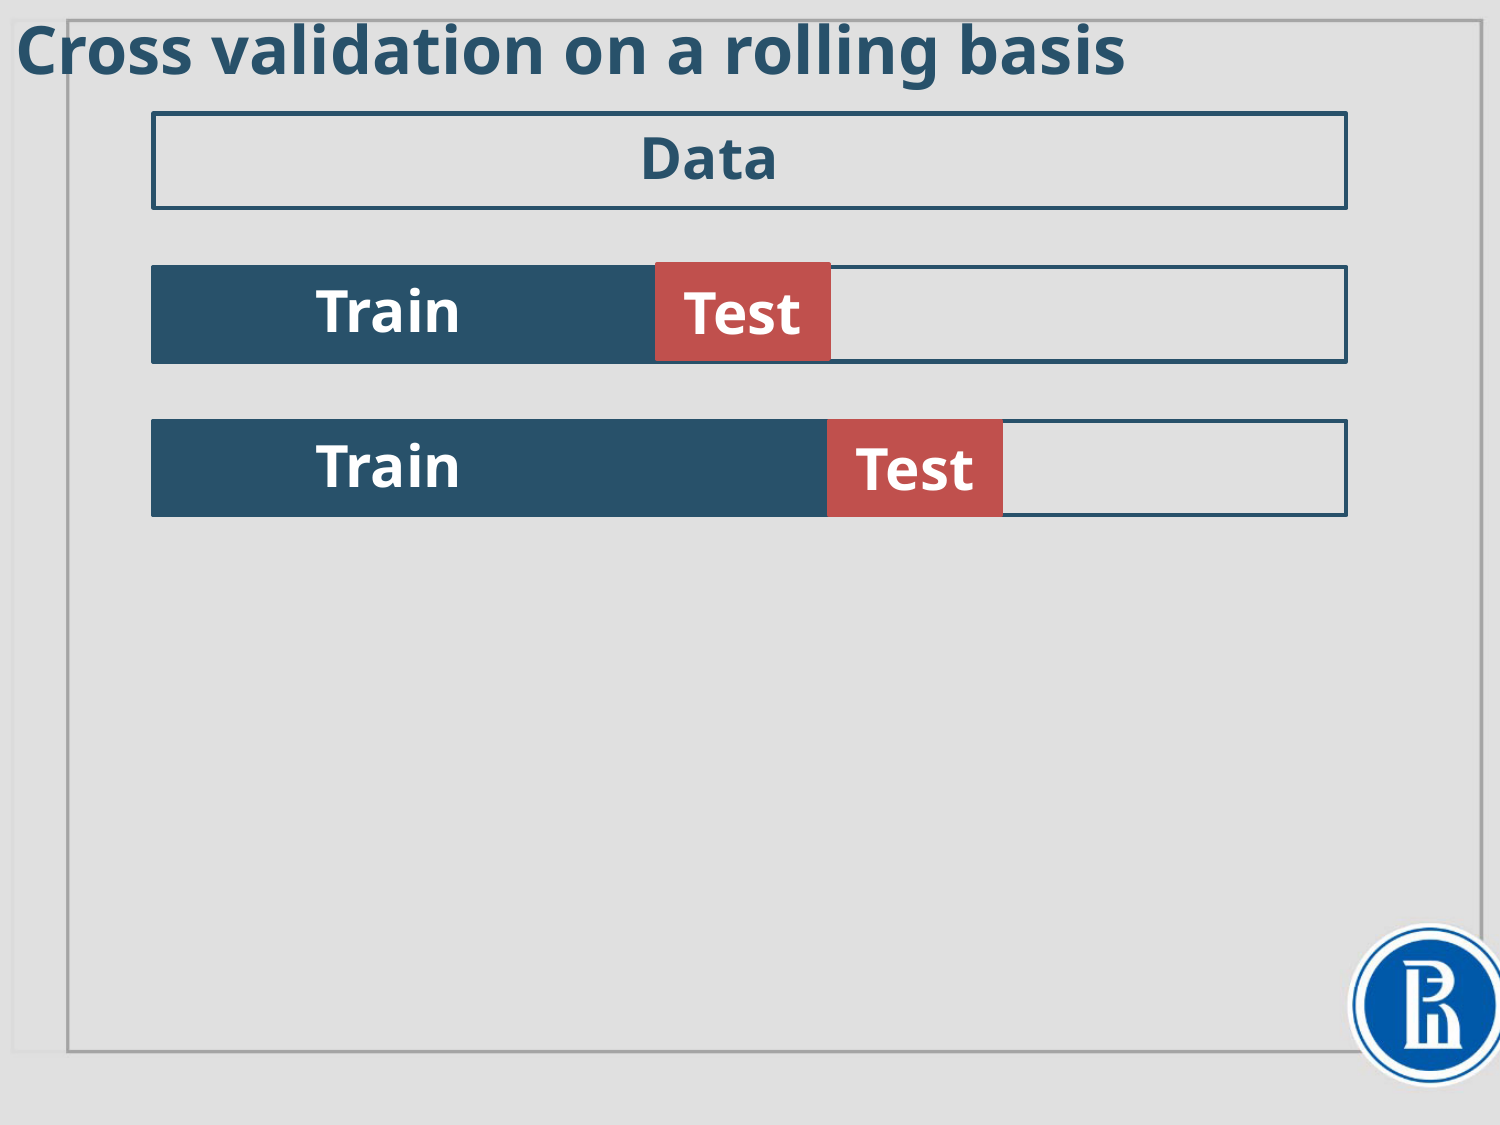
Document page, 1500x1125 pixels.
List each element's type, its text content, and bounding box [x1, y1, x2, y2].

text_box Train [300, 421, 477, 507]
text_box Cross validation on a rolling basis [0, 0, 1500, 96]
text_box Test [668, 268, 817, 354]
picture [0, 96, 1500, 1125]
text_box Train [300, 267, 477, 352]
text_box Data [625, 113, 794, 199]
text_box [659, 265, 1348, 364]
text_box [1003, 419, 1348, 517]
text_box [827, 419, 1003, 517]
text_box [655, 262, 831, 361]
text_box Test [841, 425, 989, 510]
text_box [151, 419, 827, 517]
text_box [151, 265, 659, 364]
text_box [151, 111, 1348, 210]
